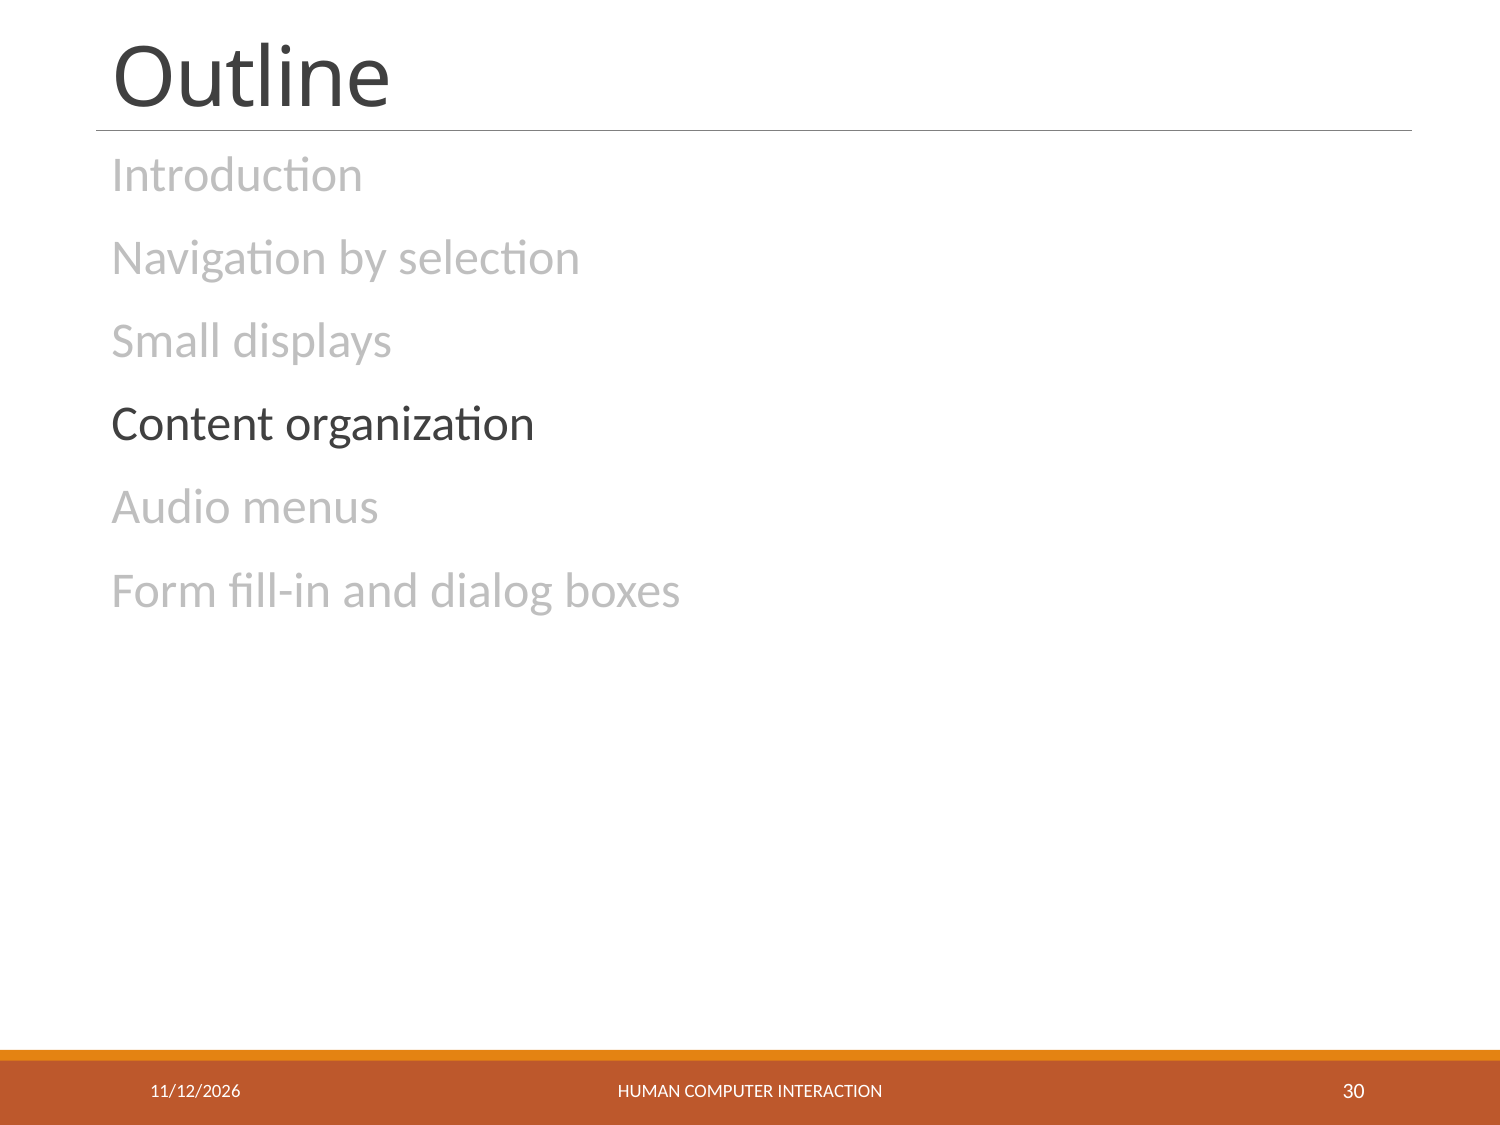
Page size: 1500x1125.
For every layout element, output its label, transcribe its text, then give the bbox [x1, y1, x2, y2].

footer Human Computer Interaction [453, 1059, 1047, 1120]
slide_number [135, 1059, 440, 1120]
slide_number 30 [1218, 1059, 1380, 1120]
list Introduction Navigation by selection Small displays Content organization Audio menus Form fill-in and dialog boxes [96, 140, 1413, 1034]
title Outline [96, 19, 1413, 131]
